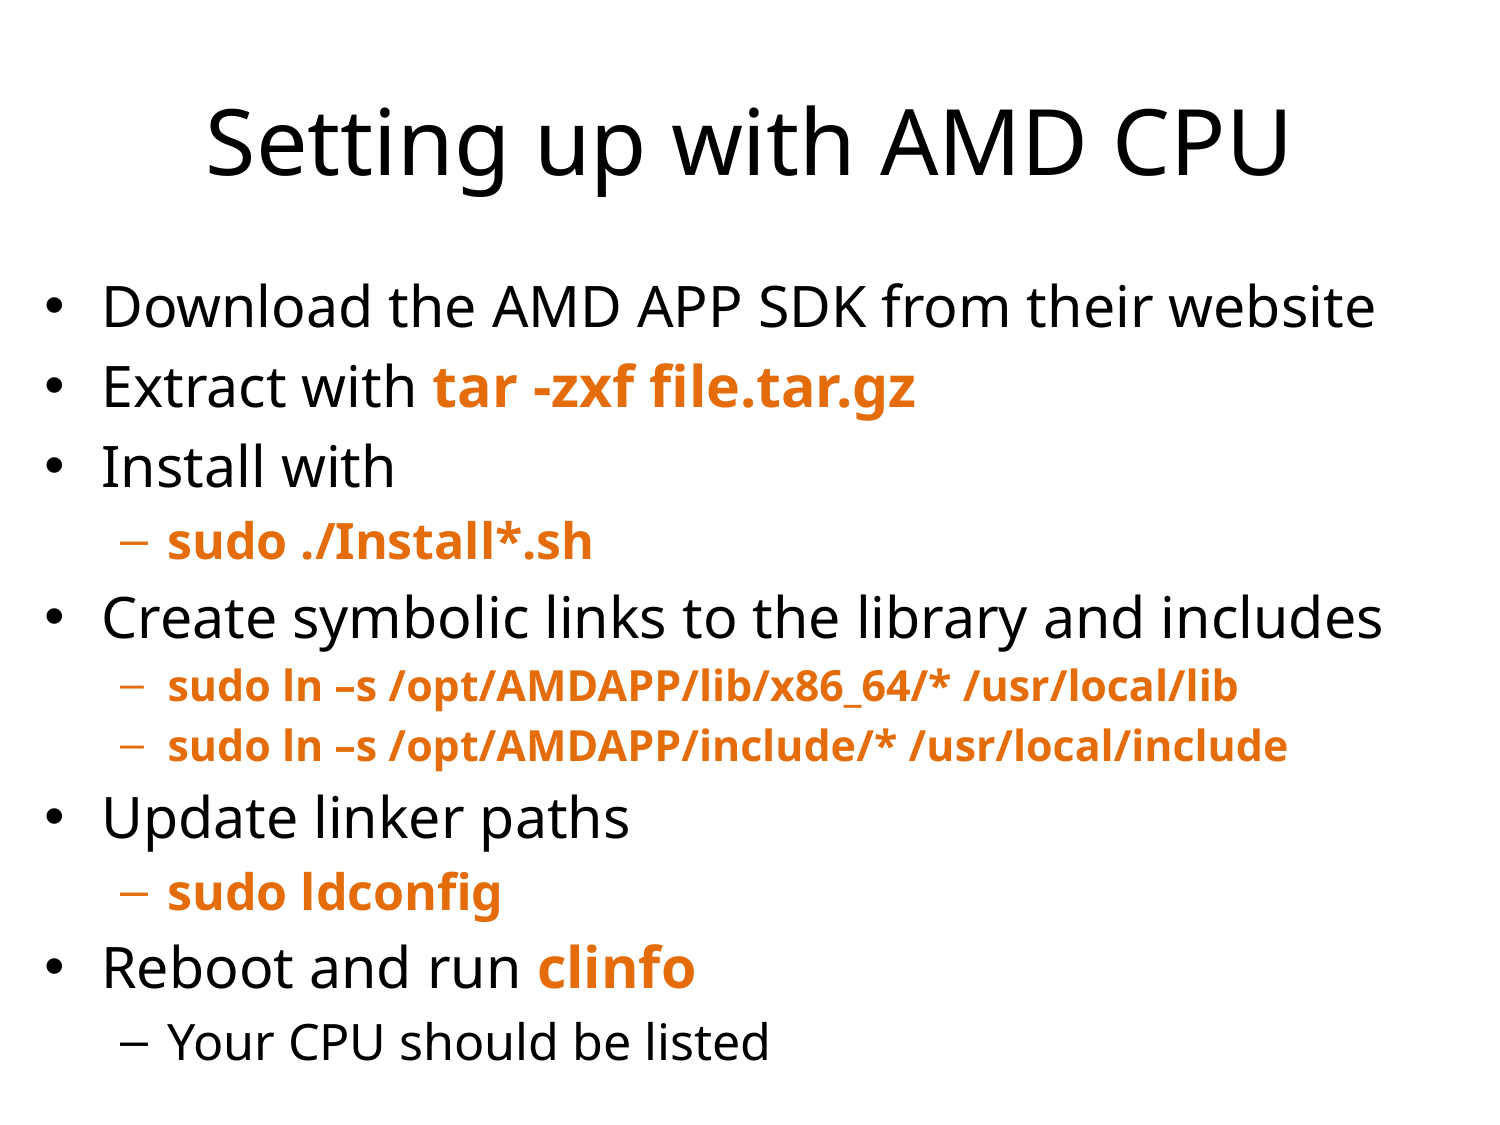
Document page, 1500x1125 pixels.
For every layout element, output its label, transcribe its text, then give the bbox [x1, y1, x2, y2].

title Setting up with AMD CPU [75, 45, 1425, 233]
list Download the AMD APP SDK from their website Extract with tar -zxf file.tar.gz Install with sudo ./Install*.sh Create symbolic links to the library and includes sudo ln –s /opt/AMDAPP/lib/x86_64/* /usr/local/lib sudo ln –s /opt/AMDAPP/include/* /usr/local/include Update linker paths sudo ldconfig Reboot and run clinfo Your CPU should be listed [29, 262, 1483, 1094]
